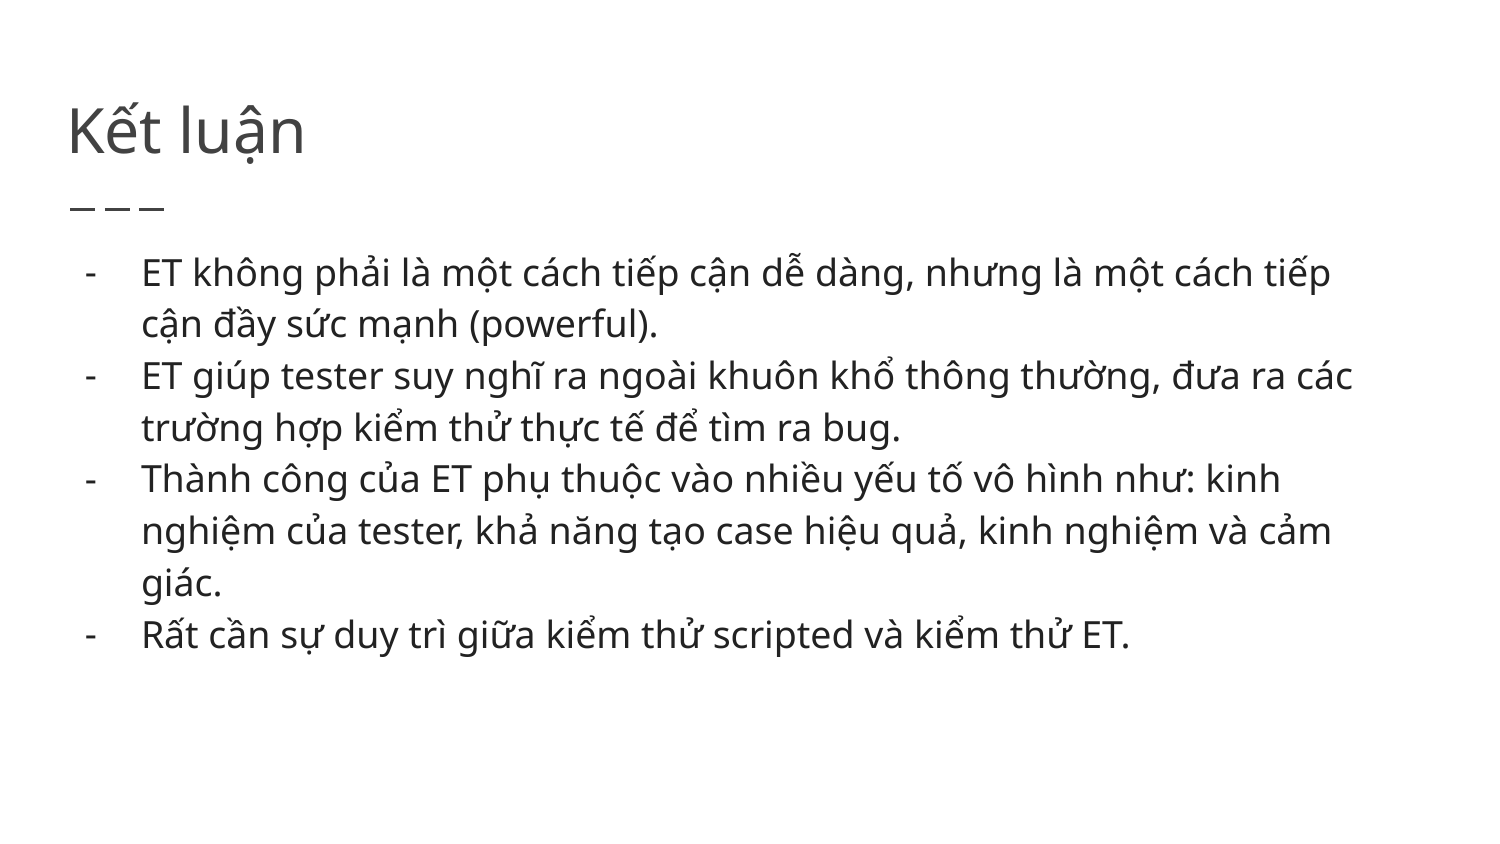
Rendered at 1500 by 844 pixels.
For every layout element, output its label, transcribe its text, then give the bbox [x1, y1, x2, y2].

title Kết luận [51, 61, 1449, 182]
list ET không phải là một cách tiếp cận dễ dàng, nhưng là một cách tiếp cận đầy sức mạnh (powerful). ET giúp tester suy nghĩ ra ngoài khuôn khổ thông thường, đưa ra các trường hợp kiểm thử thực tế để tìm ra bug. Thành công của ET phụ thuộc vào nhiều yếu tố vô hình như: kinh nghiệm của tester, khả năng tạo case hiệu quả, kinh nghiệm và cảm giác. Rất cần sự duy trì giữa kiểm thử scripted và kiểm thử ET. [51, 226, 1393, 793]
